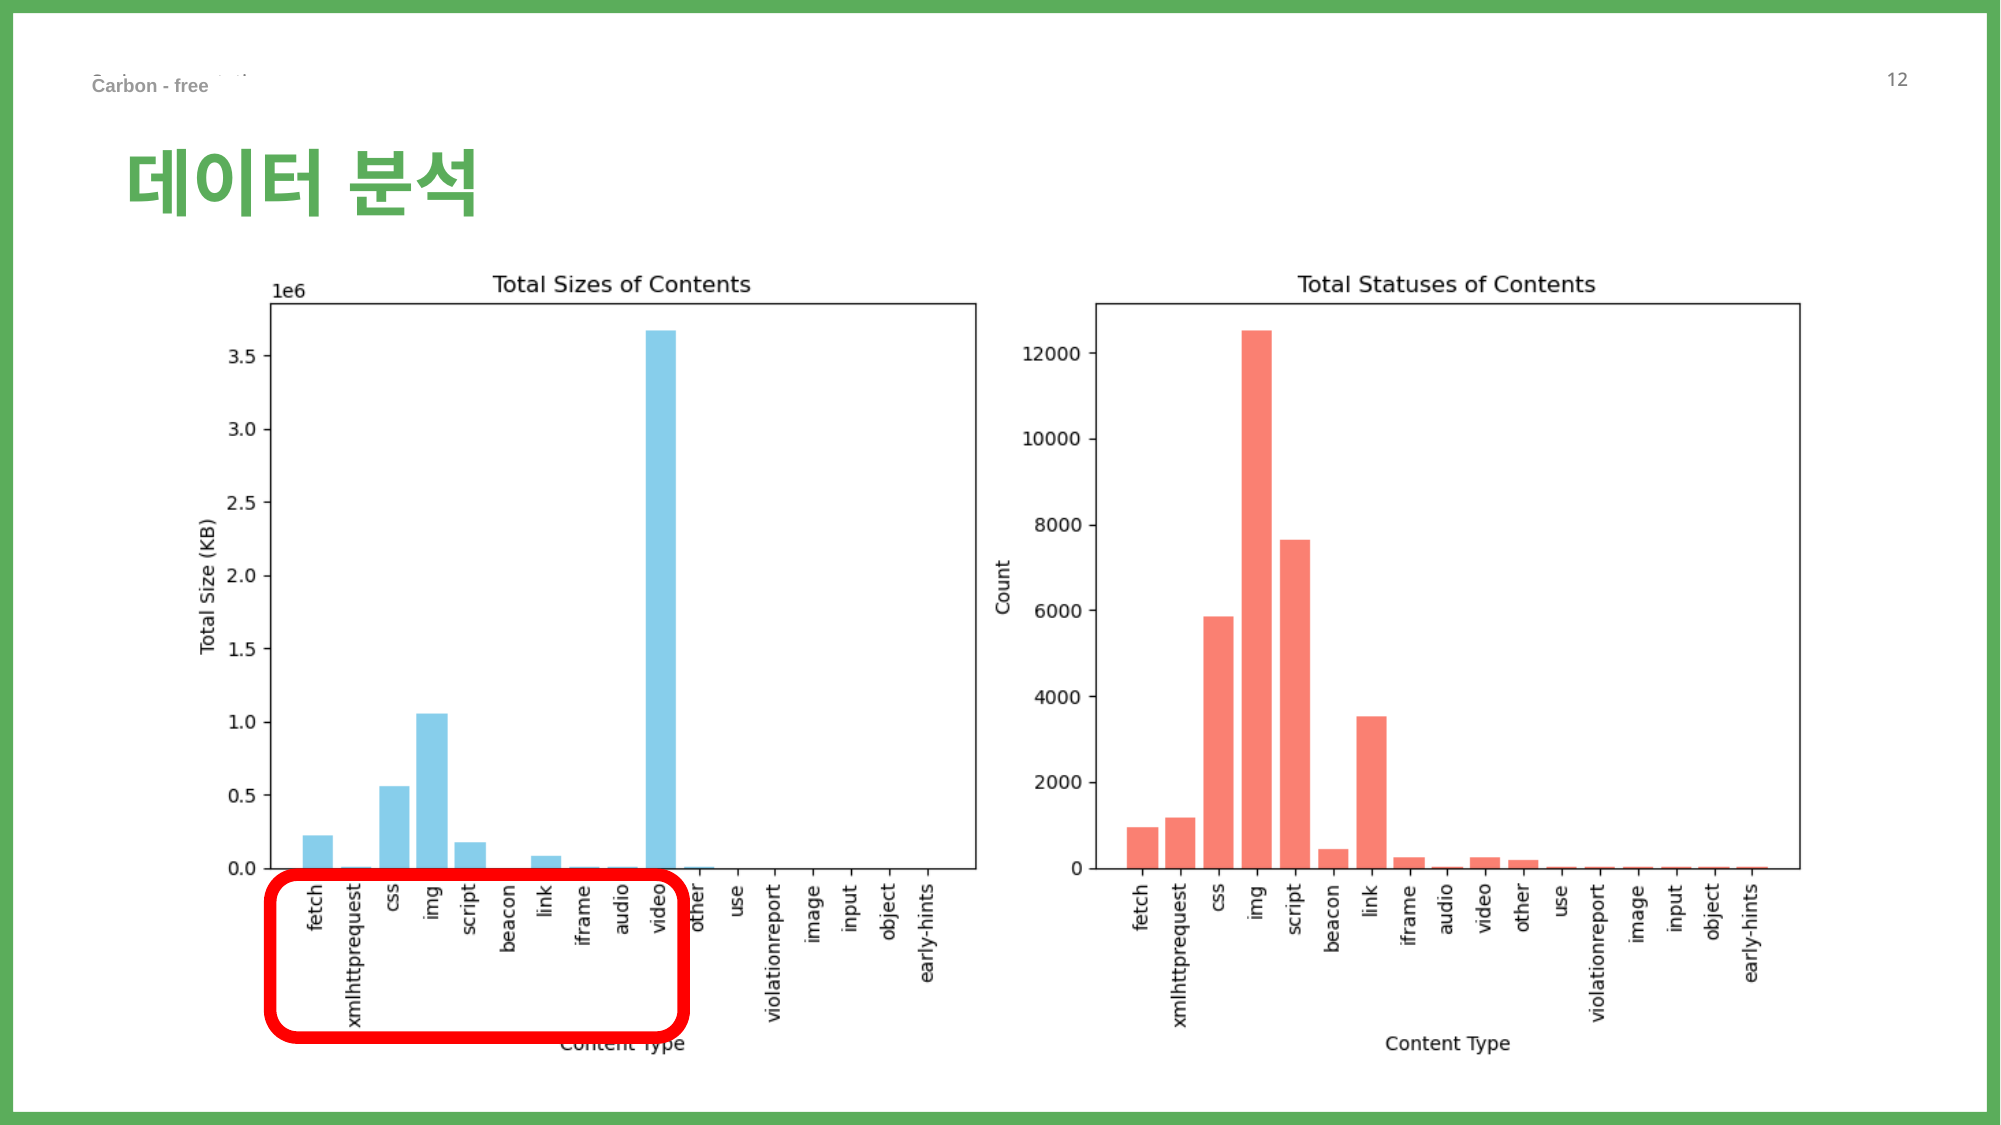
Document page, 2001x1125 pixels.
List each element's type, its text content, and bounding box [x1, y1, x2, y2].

text_box 데이터 분석 [125, 137, 733, 226]
text_box Carbon - free ㅤ ㅤ [91, 62, 300, 164]
picture [180, 254, 1820, 1075]
